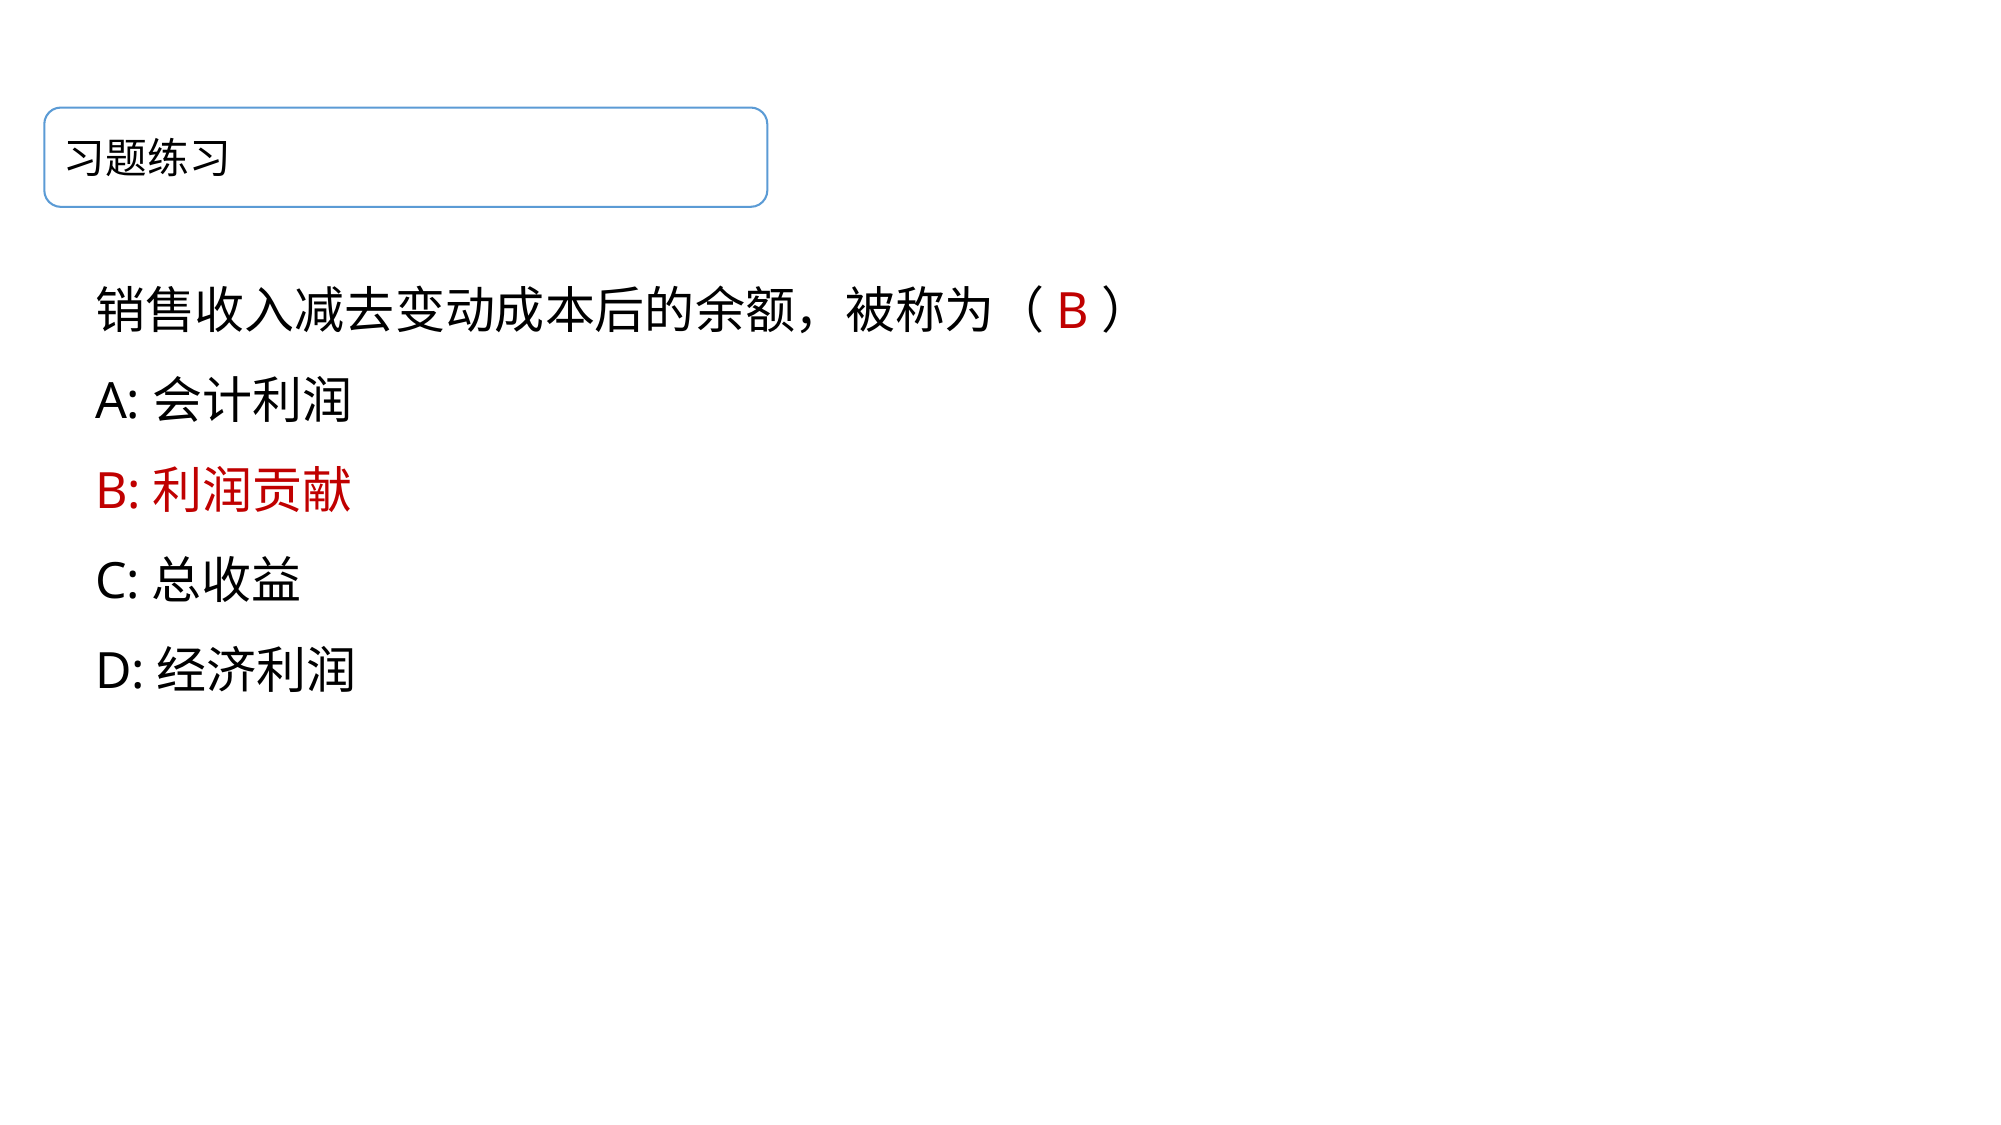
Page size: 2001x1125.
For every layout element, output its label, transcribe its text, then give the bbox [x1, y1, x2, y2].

text_box 习题练习 [43, 106, 769, 208]
text_box 销售收入减去变动成本后的余额，被称为（B） A:会计利润 B:利润贡献 C:总收益 D:经济利润 [80, 241, 1849, 707]
